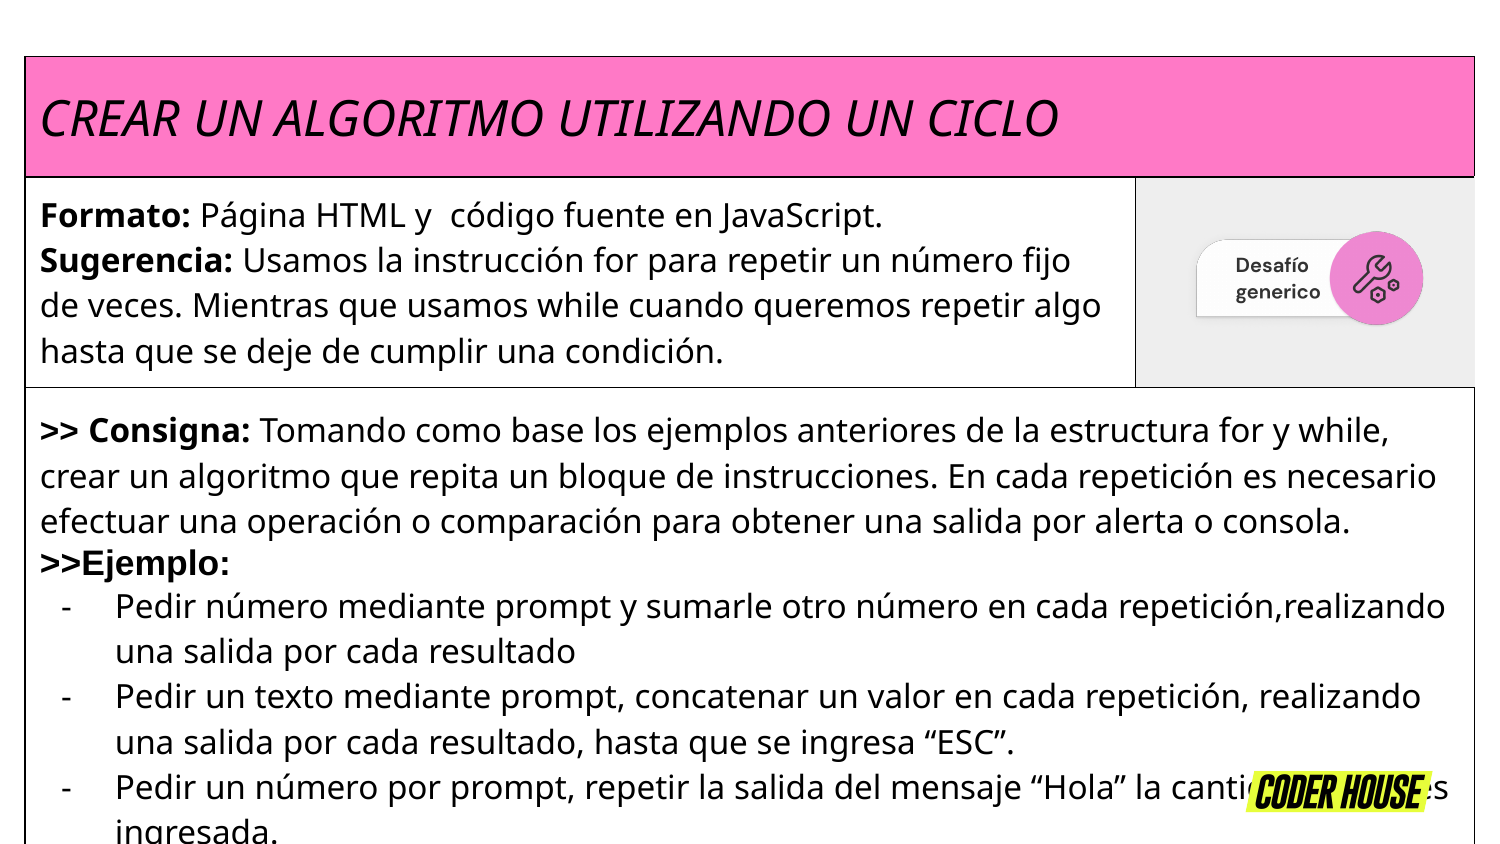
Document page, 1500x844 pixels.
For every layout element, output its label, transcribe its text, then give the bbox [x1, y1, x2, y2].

table_cell >> Consigna: Tomando como base los ejemplos anteriores de la estructura for y while, crear un algoritmo que repita un bloque de instrucciones. En cada repetición es necesario efectuar una operación o comparación para obtener una salida por alerta o consola. >>Ejemplo: Pedir número mediante prompt y sumarle otro número en cada repetición,realizando una salida por cada resultado Pedir un texto mediante prompt, concatenar un valor en cada repetición, realizando una salida por cada resultado, hasta que se ingresa “ESC”. Pedir un número por prompt, repetir la salida del mensaje “Hola” la cantidad de veces ingresada. [26, 388, 1474, 844]
table_cell [1136, 178, 1474, 387]
table_header CREAR UN ALGORITMO UTILIZANDO UN CICLO [26, 57, 1474, 176]
picture [1241, 764, 1437, 819]
table_cell Formato: Página HTML y código fuente en JavaScript. Sugerencia: Usamos la instrucción for para repetir un número fijo de veces. Mientras que usamos while cuando queremos repetir algo hasta que se deje de cumplir una condición. [26, 178, 1135, 387]
picture [1175, 225, 1445, 331]
